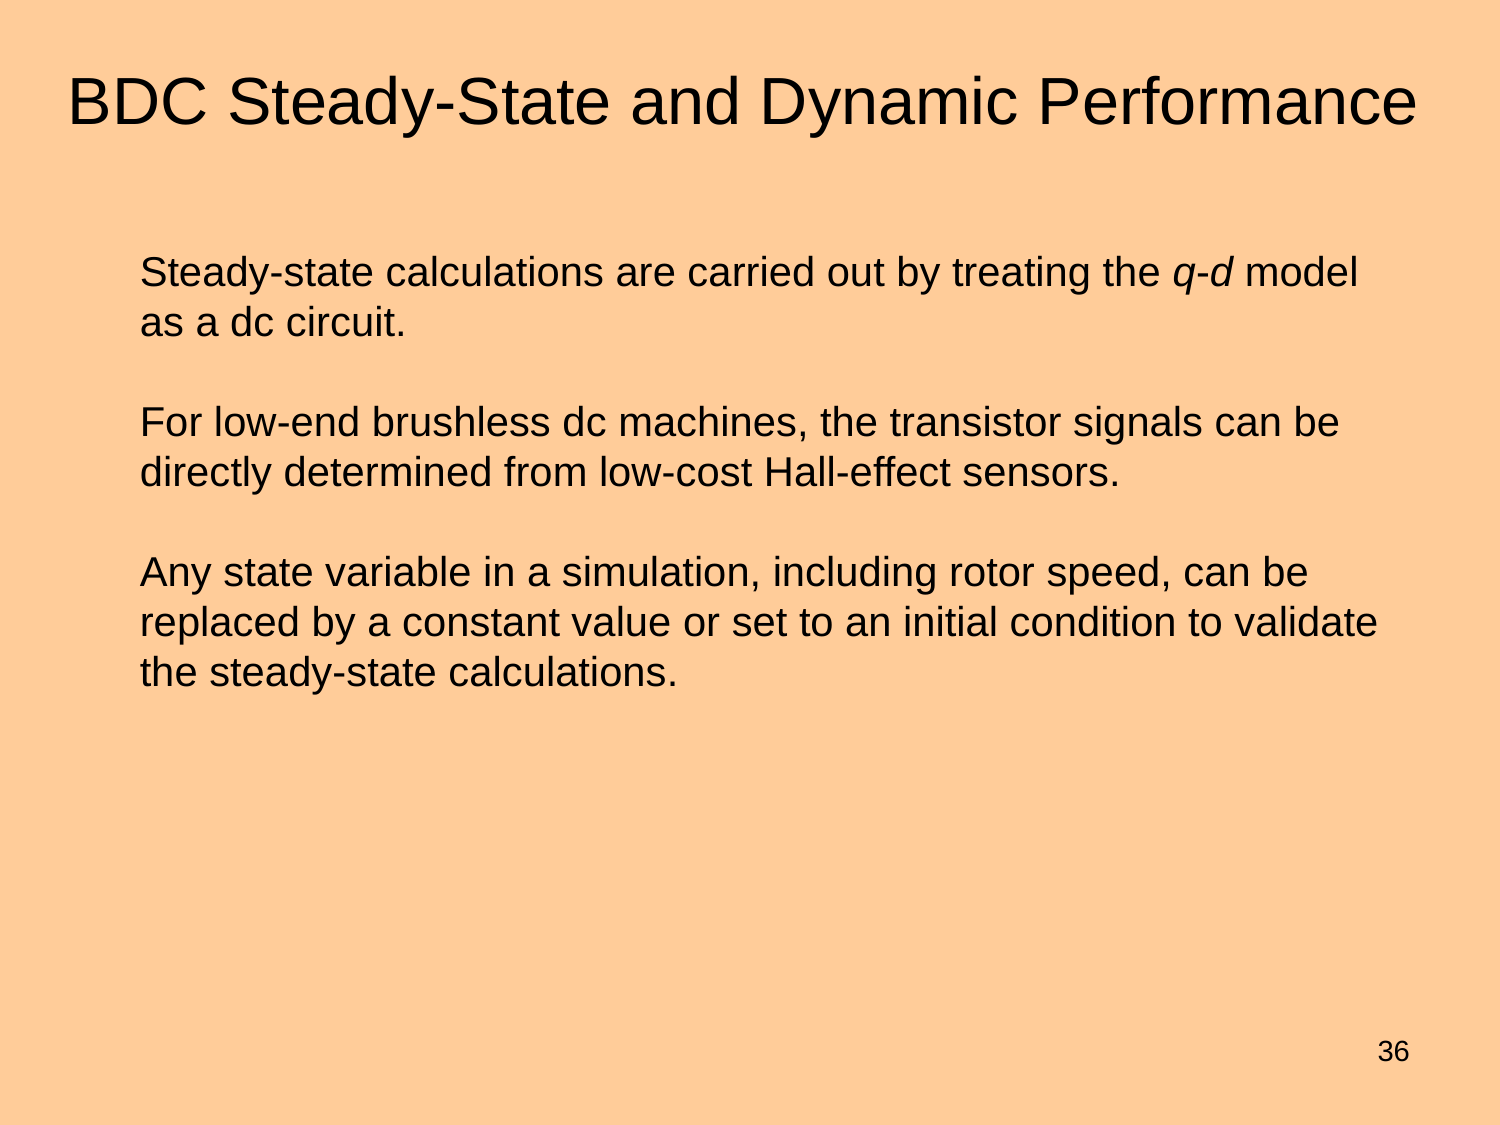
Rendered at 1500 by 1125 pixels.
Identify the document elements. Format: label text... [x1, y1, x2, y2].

text_box Steady-state calculations are carried out by treating the q-d model as a dc circuit. For low-end brushless dc machines, the transistor signals can be directly determined from low-cost Hall-effect sensors. Any state variable in a simulation, including rotor speed, can be replaced by a constant value or set to an initial condition to validate the steady-state calculations. [124, 237, 1403, 703]
title BDC Steady-State and Dynamic Performance [37, 44, 1451, 151]
slide_number 35 [1074, 1024, 1426, 1103]
